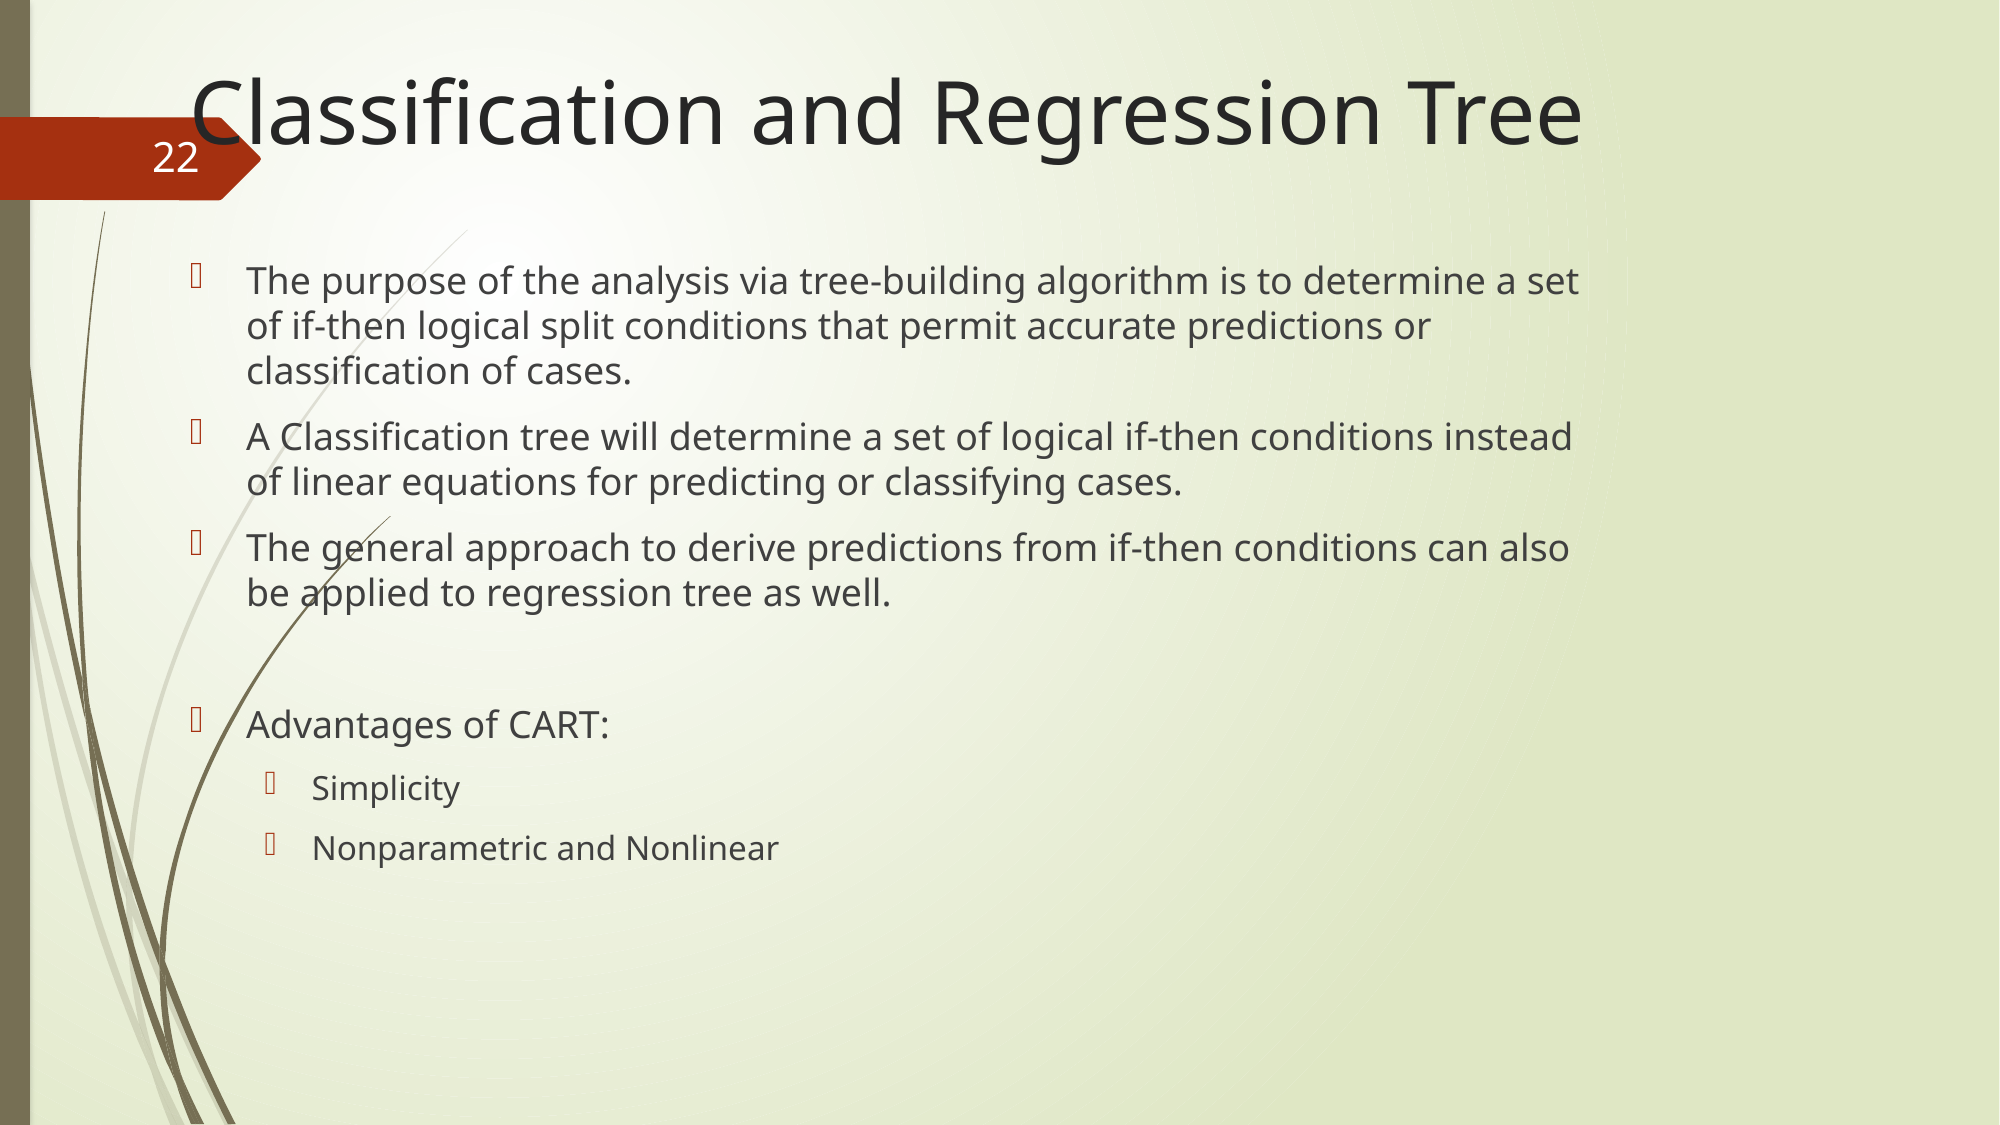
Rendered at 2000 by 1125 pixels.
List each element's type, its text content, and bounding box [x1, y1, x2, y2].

list The purpose of the analysis via tree-building algorithm is to determine a set of if-then logical split conditions that permit accurate predictions or classification of cases. A Classification tree will determine a set of logical if-then conditions instead of linear equations for predicting or classifying cases. The general approach to derive predictions from if-then conditions can also be applied to regression tree as well. Advantages of CART: Simplicity Nonparametric and Nonlinear [174, 249, 1600, 975]
slide_number 22 [87, 129, 216, 190]
title Classification and Regression Tree [174, 50, 1663, 188]
